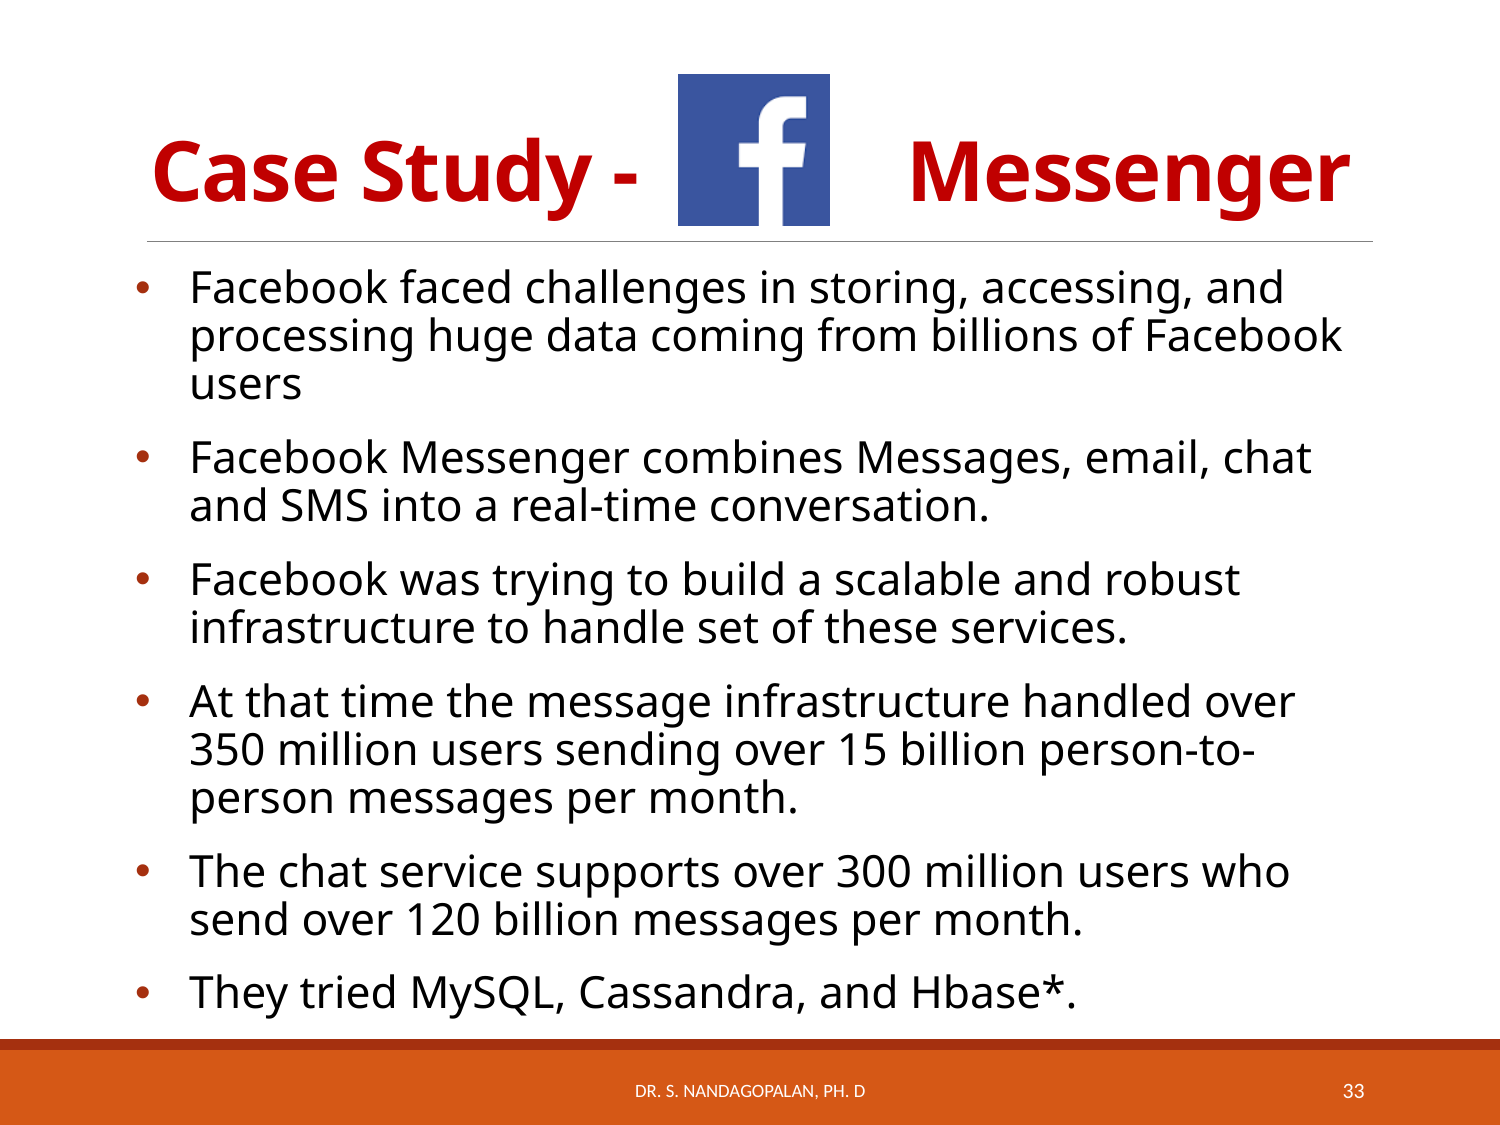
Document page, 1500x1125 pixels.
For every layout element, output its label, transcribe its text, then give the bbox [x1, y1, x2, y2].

footer Dr. S. Nandagopalan, Ph. D [453, 1059, 1047, 1120]
picture [677, 73, 830, 227]
list Facebook faced challenges in storing, accessing, and processing huge data coming from billions of Facebook users Facebook Messenger combines Messages, email, chat and SMS into a real-time conversation. Facebook was trying to build a scalable and robust infrastructure to handle set of these services. At that time the message infrastructure handled over 350 million users sending over 15 billion person-to-person messages per month. The chat service supports over 300 million users who send over 120 billion messages per month. They tried MySQL, Cassandra, and Hbase*. [135, 258, 1373, 1028]
slide_number 33 [1218, 1059, 1380, 1120]
title Case Study - Messenger [135, 47, 1373, 227]
